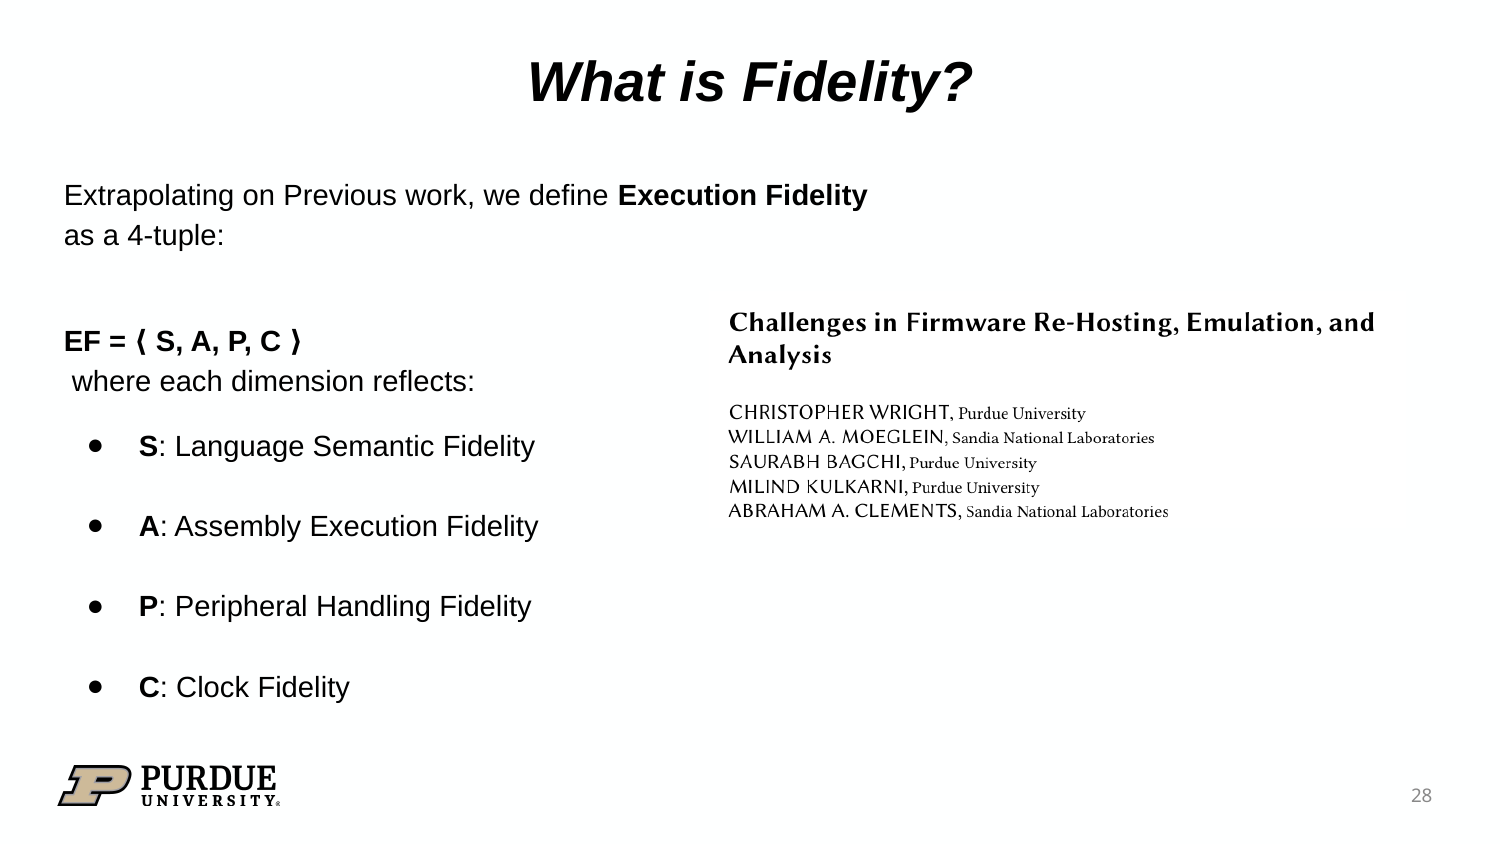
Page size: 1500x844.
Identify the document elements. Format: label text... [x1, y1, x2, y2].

slide_number ‹#› [1308, 773, 1444, 819]
picture [57, 765, 280, 806]
title What is Fidelity? [57, 47, 1444, 120]
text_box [48, 168, 1407, 706]
